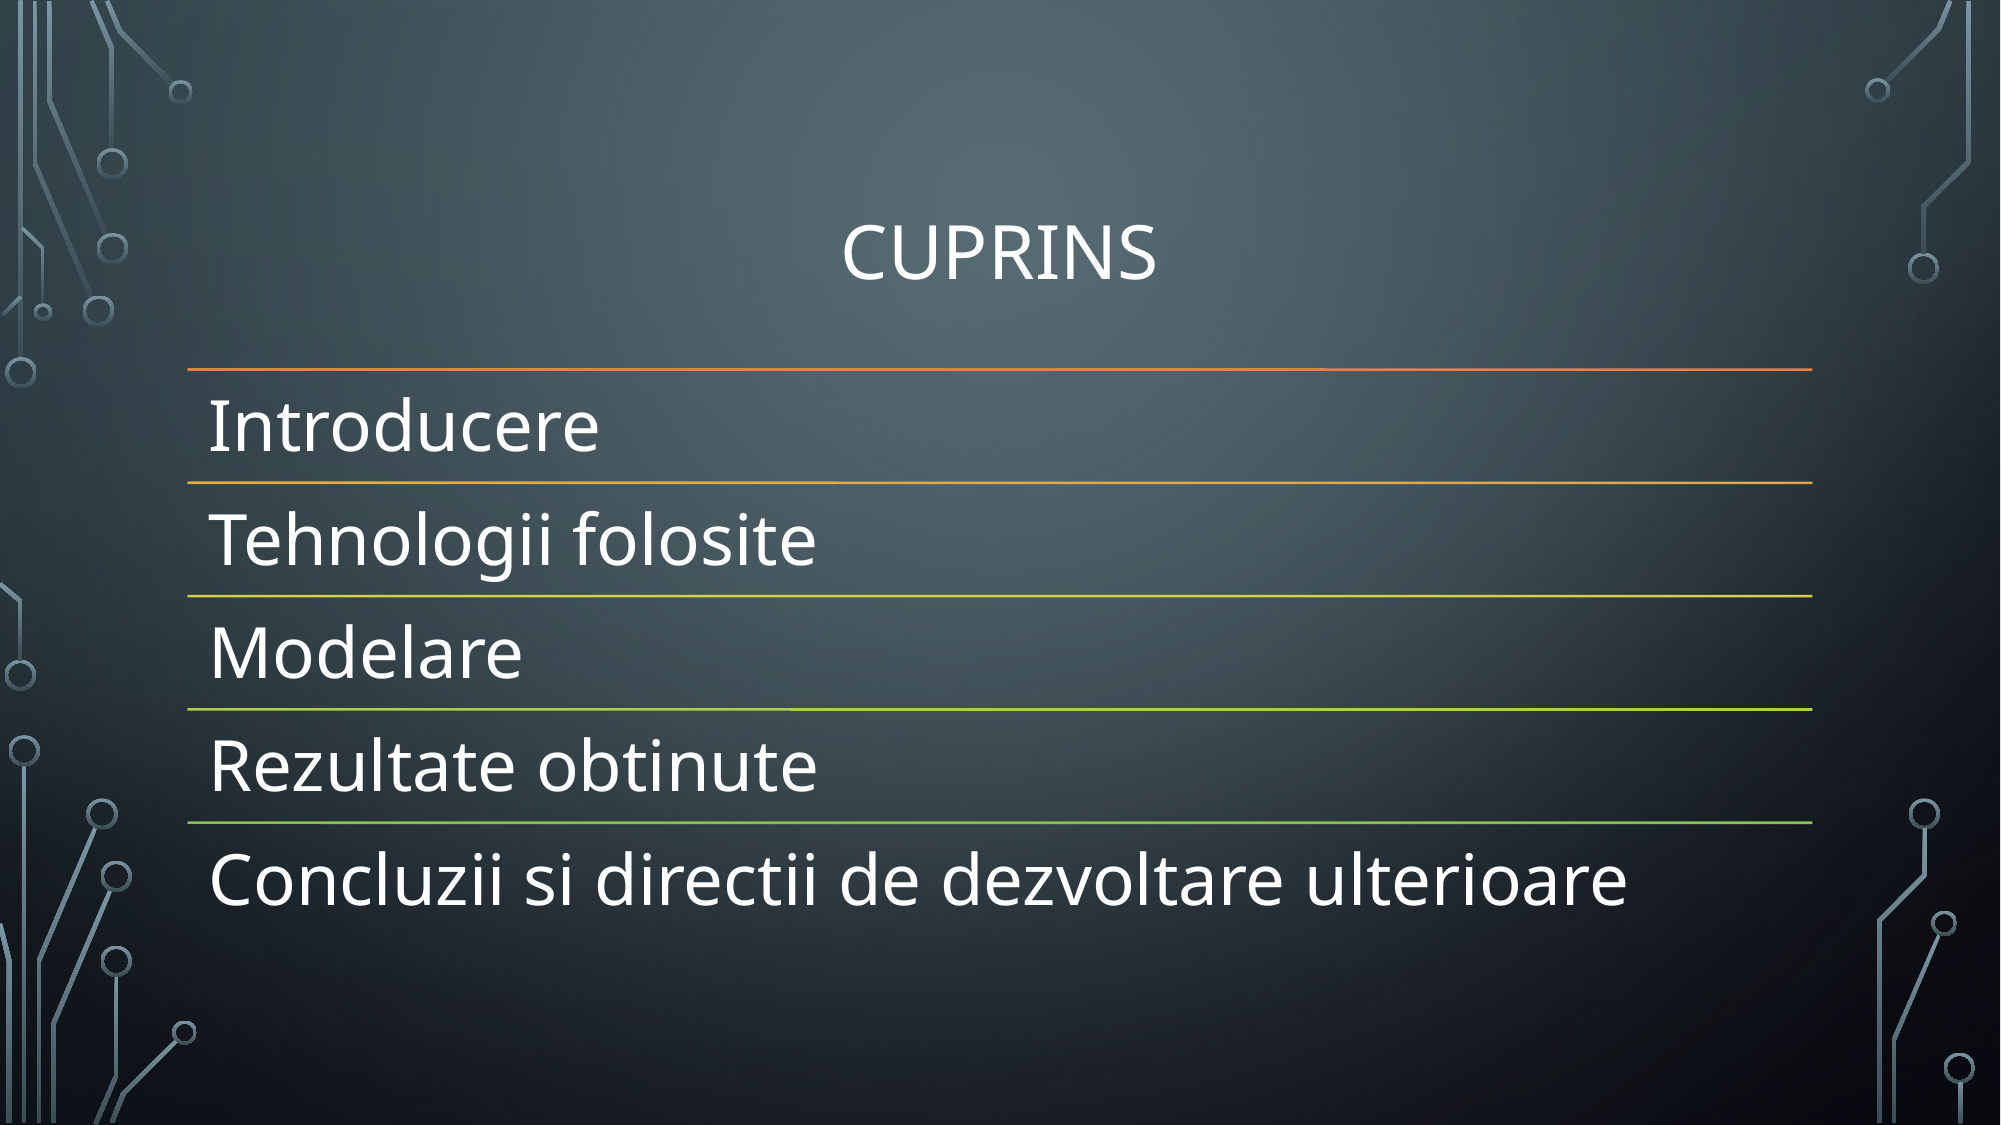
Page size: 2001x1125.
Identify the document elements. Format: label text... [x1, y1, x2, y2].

title Cuprins [187, 165, 1813, 345]
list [187, 369, 1813, 937]
